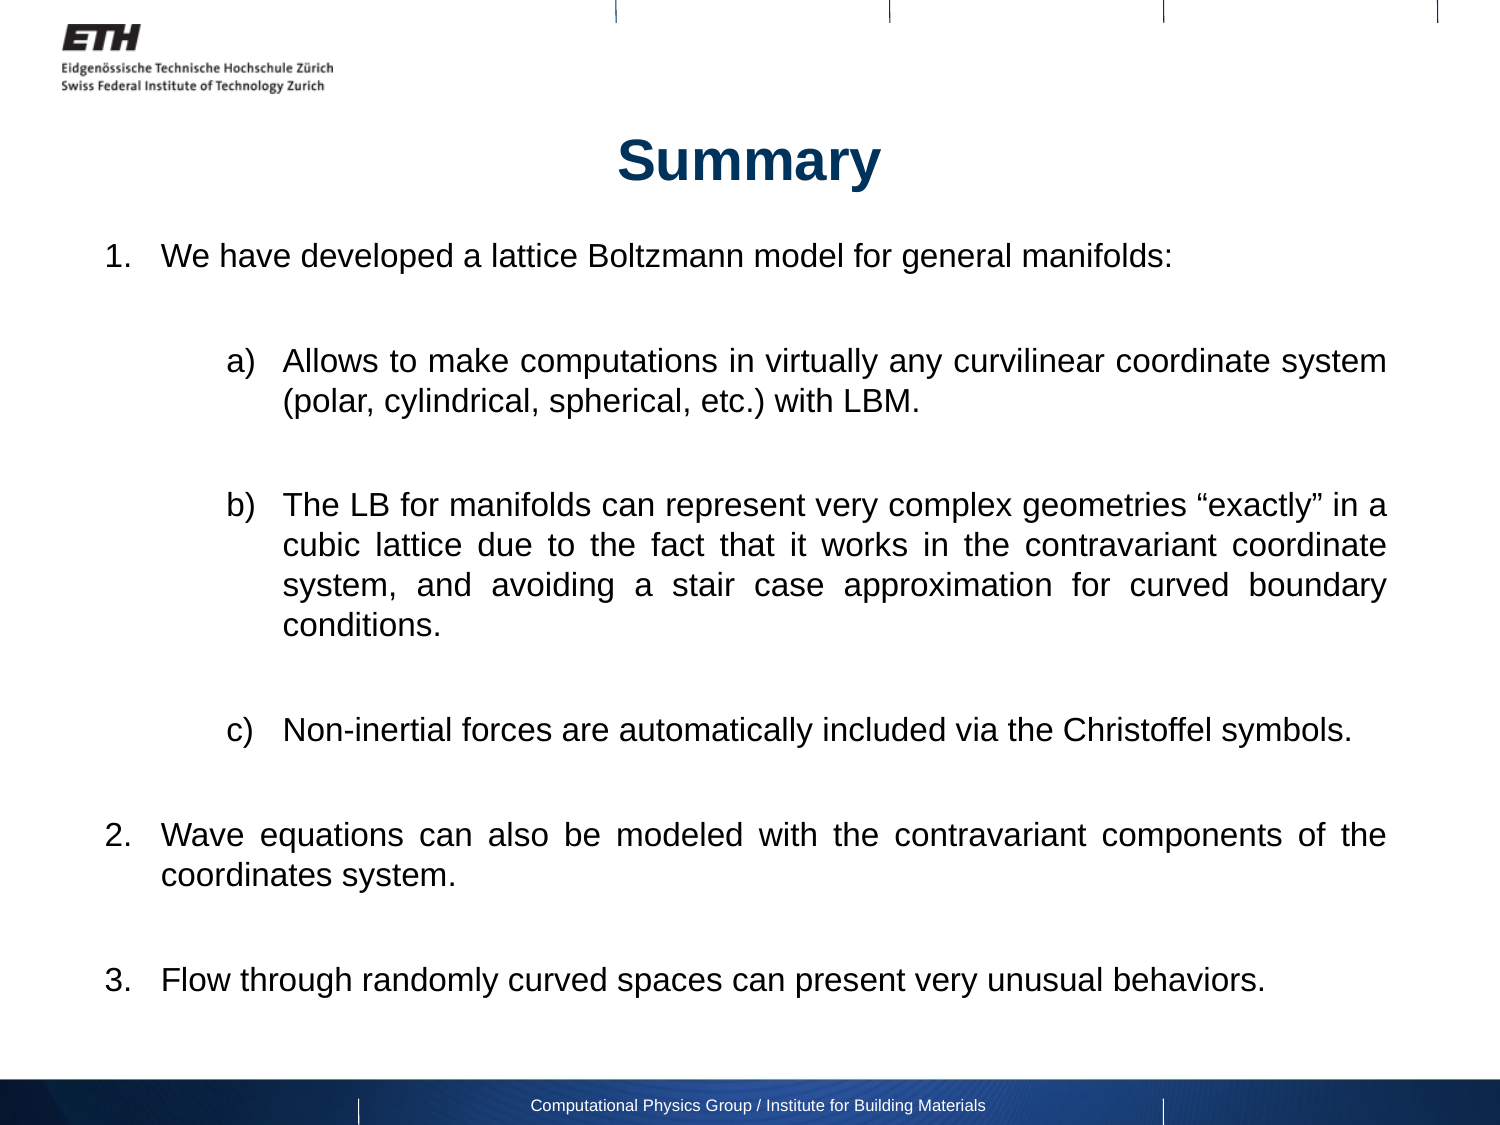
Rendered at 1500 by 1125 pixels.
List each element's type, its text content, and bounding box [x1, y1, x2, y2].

text_box We have developed a lattice Boltzmann model for general manifolds: Allows to make computations in virtually any curvilinear coordinate system (polar, cylindrical, spherical, etc.) with LBM. The LB for manifolds can represent very complex geometries “exactly” in a cubic lattice due to the fact that it works in the contravariant coordinate system, and avoiding a stair case approximation for curved boundary conditions. Non-inertial forces are automatically included via the Christoffel symbols. Wave equations can also be modeled with the contravariant components of the coordinates system. Flow through randomly curved spaces can present very unusual behaviors. [89, 226, 1404, 1058]
footer Computational Physics Group / Institute for Building Materials [367, 1088, 1151, 1125]
title Summary [62, 125, 1438, 221]
picture [62, 24, 333, 94]
picture [0, 1078, 1500, 1125]
